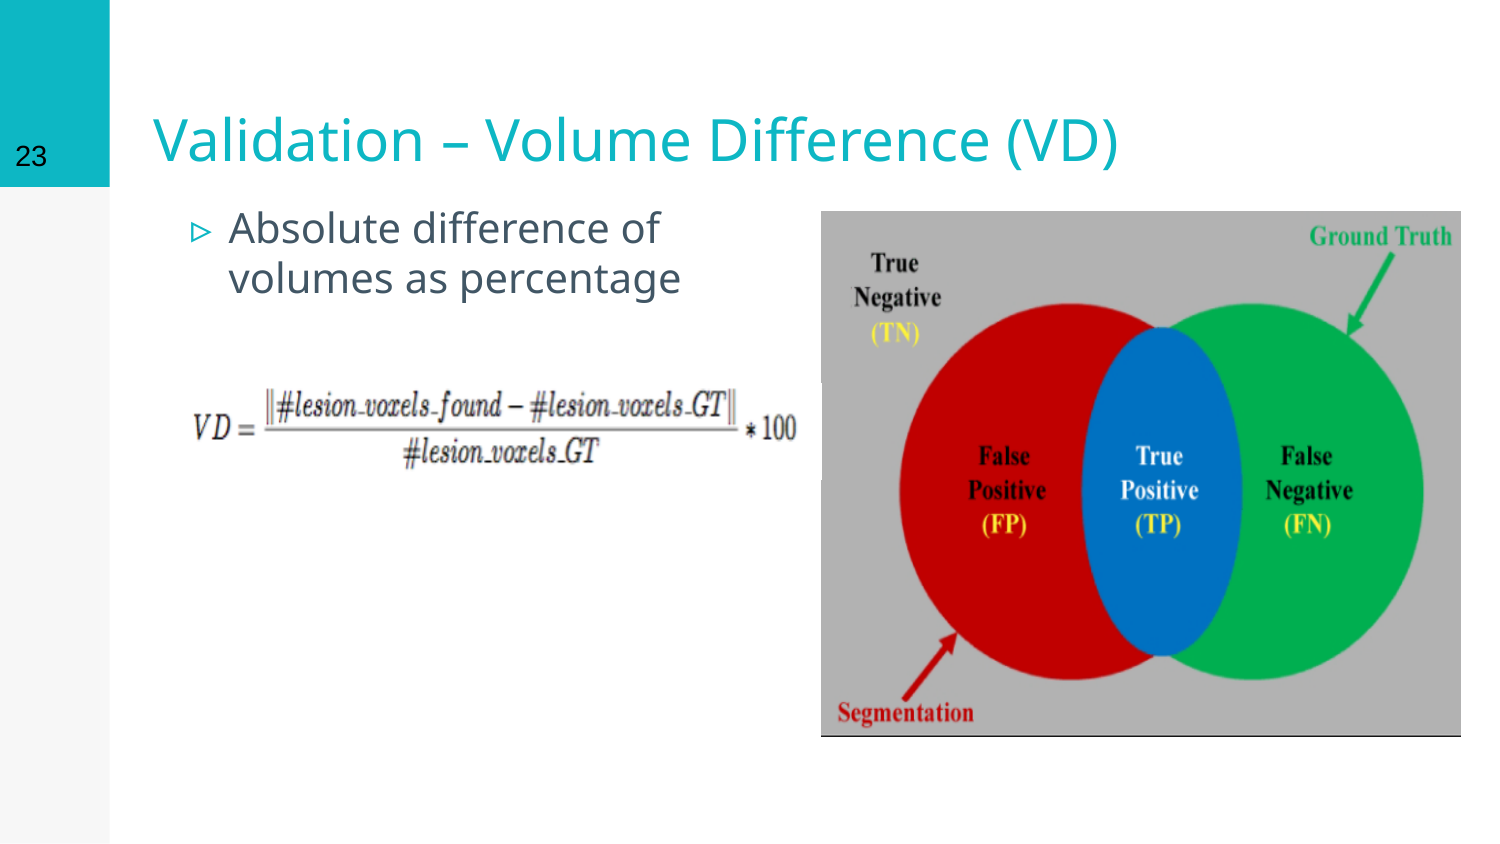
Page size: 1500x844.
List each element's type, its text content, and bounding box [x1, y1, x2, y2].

list Absolute difference of volumes as percentage [138, 187, 749, 809]
picture [177, 210, 1461, 738]
title Validation – Volume Difference (VD) [138, 0, 1395, 188]
slide_number 23 [0, 0, 110, 187]
